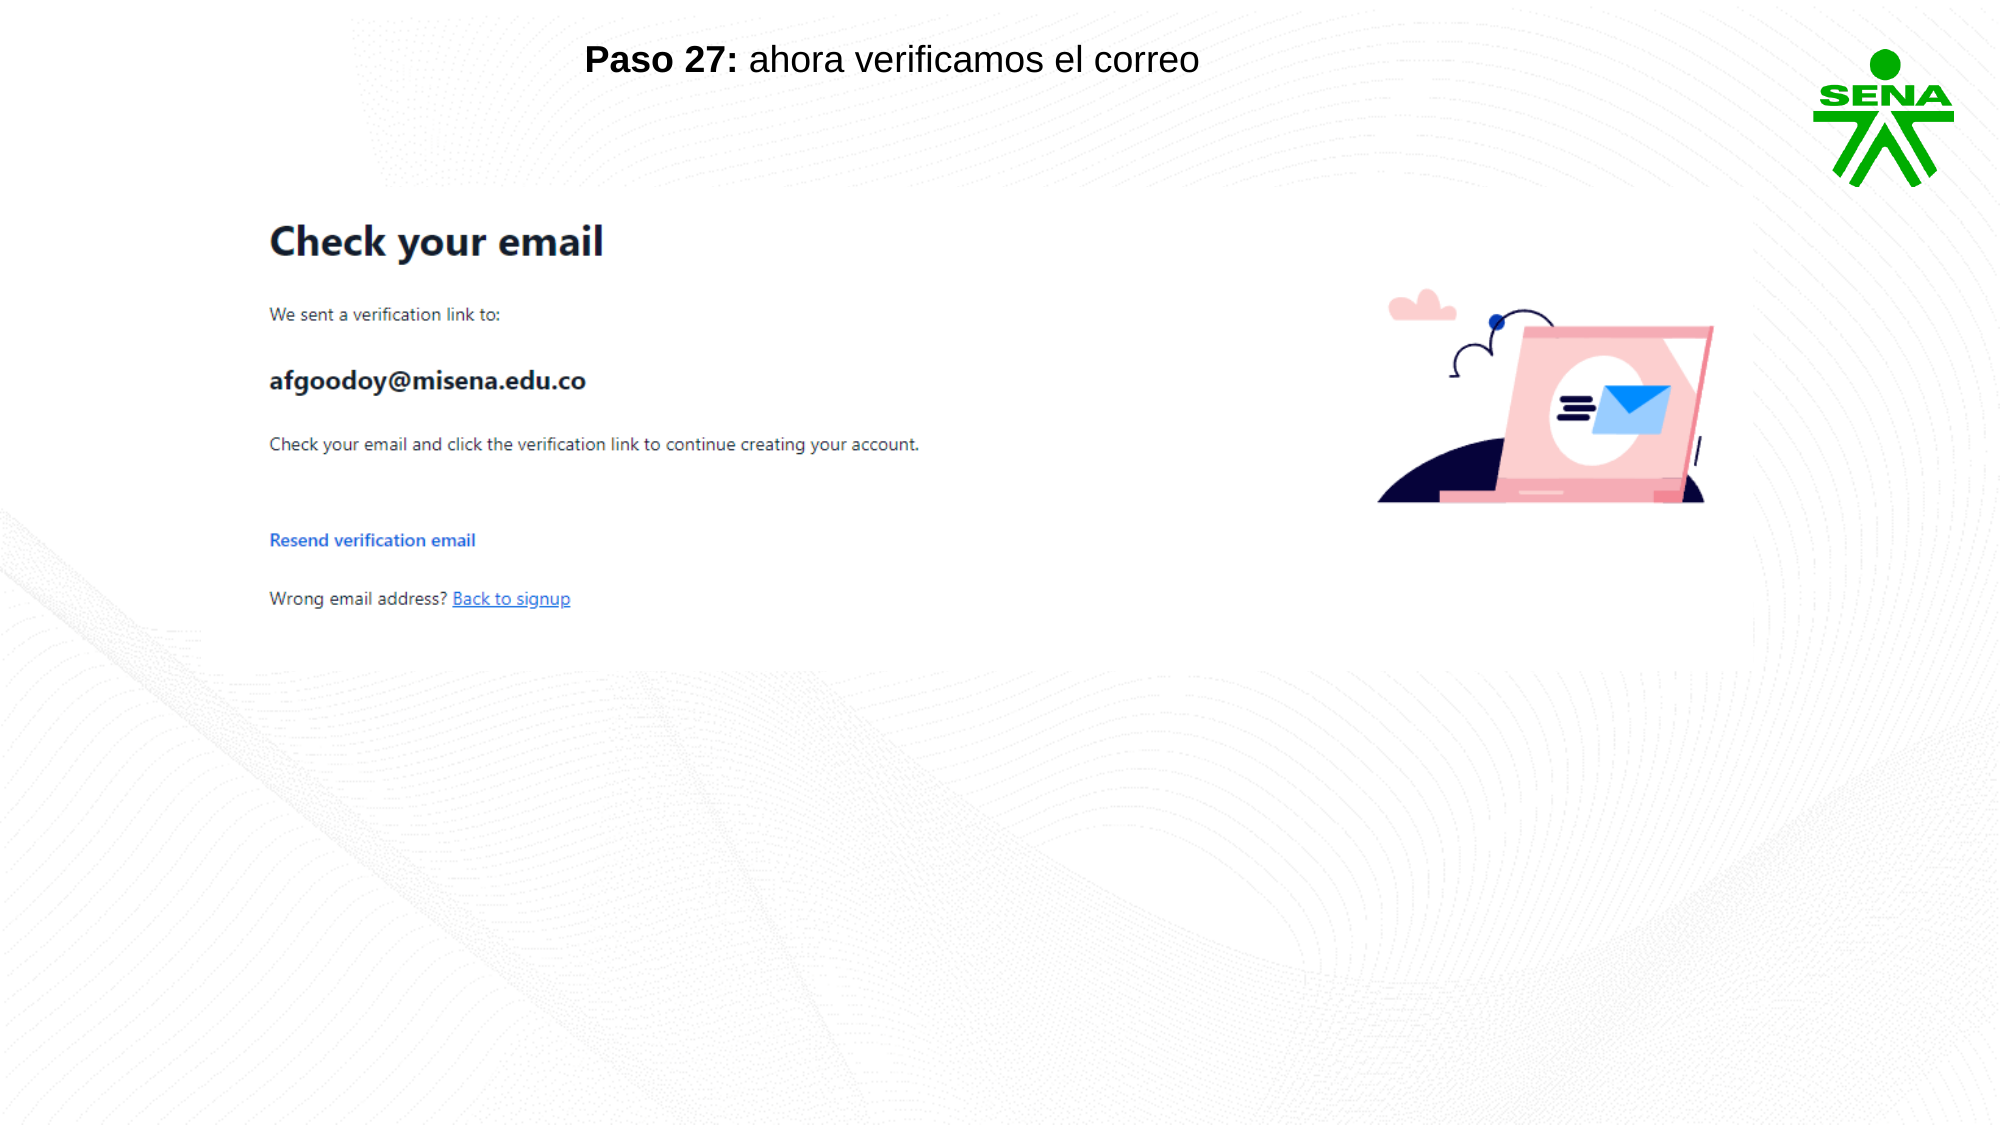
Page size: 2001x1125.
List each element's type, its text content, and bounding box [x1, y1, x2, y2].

text_box Paso 27: ahora verificamos el correo [569, 23, 1570, 87]
picture [0, 0, 2000, 1125]
